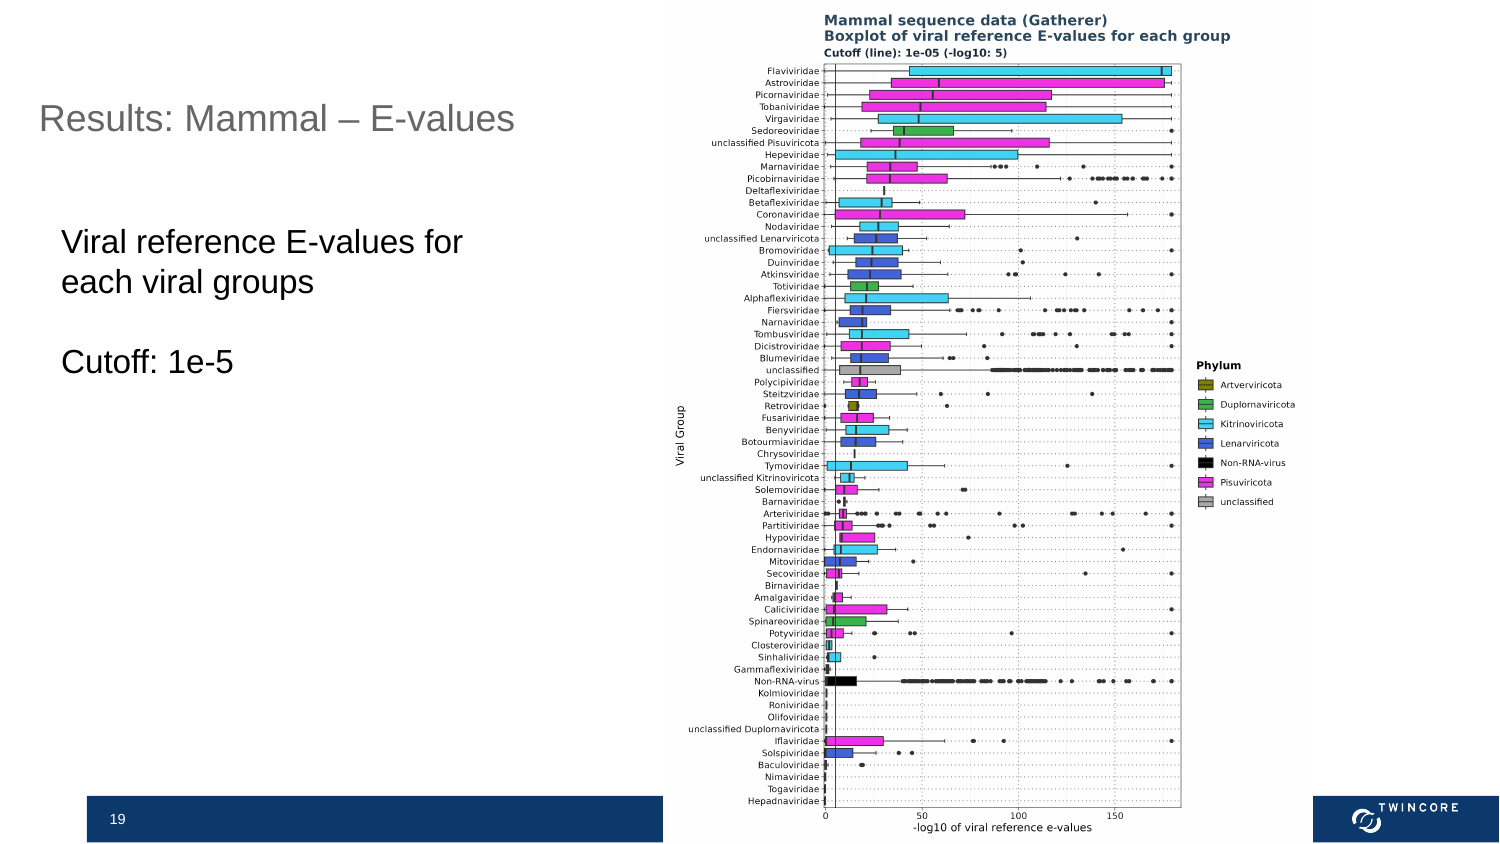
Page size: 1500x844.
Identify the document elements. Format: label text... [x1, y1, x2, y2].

picture [663, 2, 1313, 844]
text_box Viral reference E-values for each viral groups Cutoff: 1e-5 [46, 213, 591, 388]
picture [1352, 803, 1458, 833]
